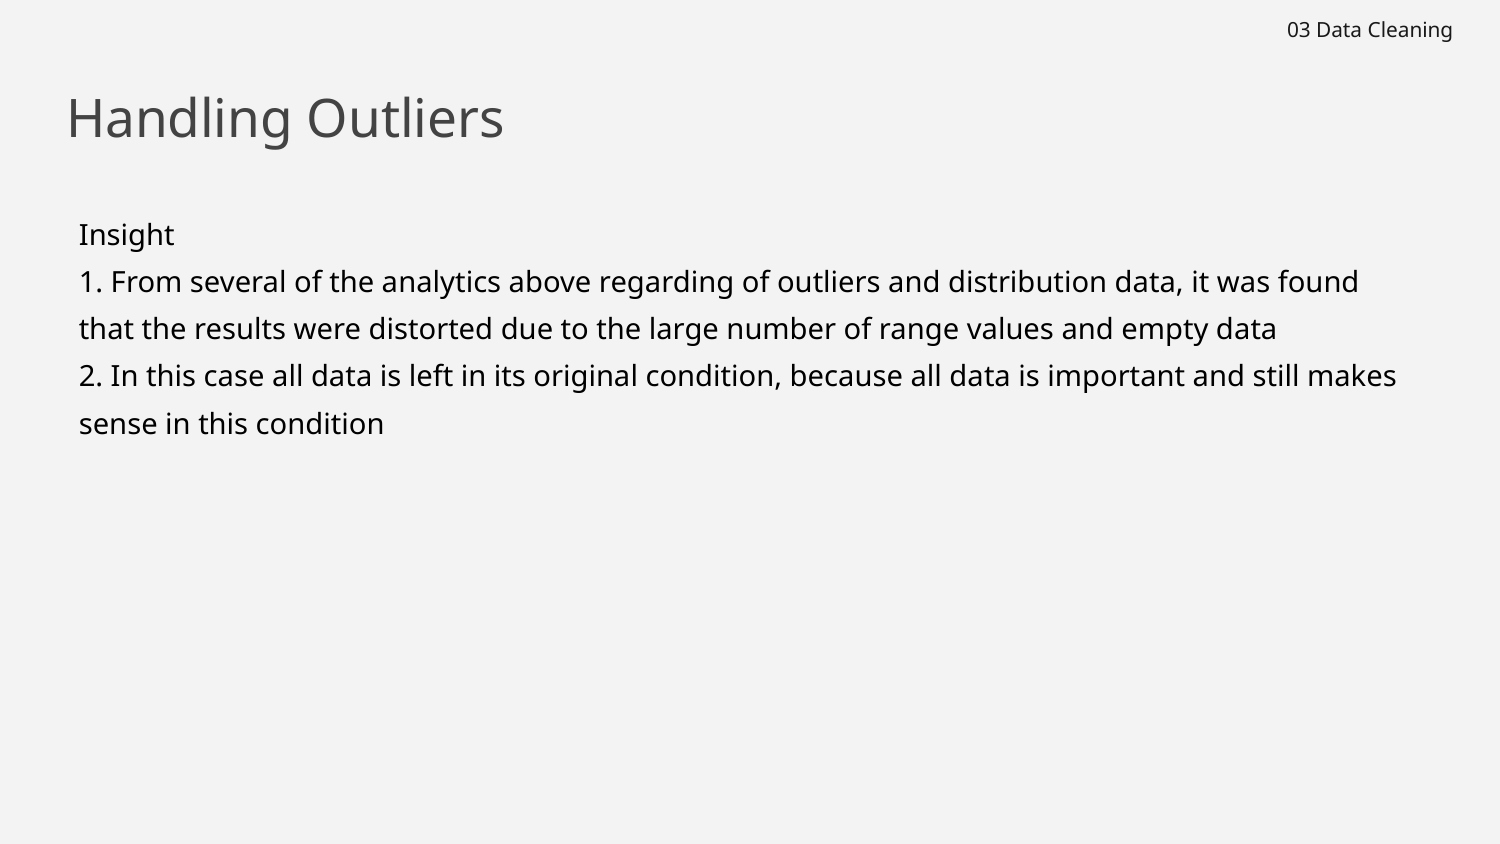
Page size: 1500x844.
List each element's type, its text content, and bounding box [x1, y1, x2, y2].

list Insight 1. From several of the analytics above regarding of outliers and distribution data, it was found that the results were distorted due to the large number of range values and empty data 2. In this case all data is left in its original condition, because all data is important and still makes sense in this condition [63, 188, 1416, 504]
title Handling Outliers [51, 69, 1449, 164]
text_box 03 Data Cleaning [1272, 1, 1499, 53]
